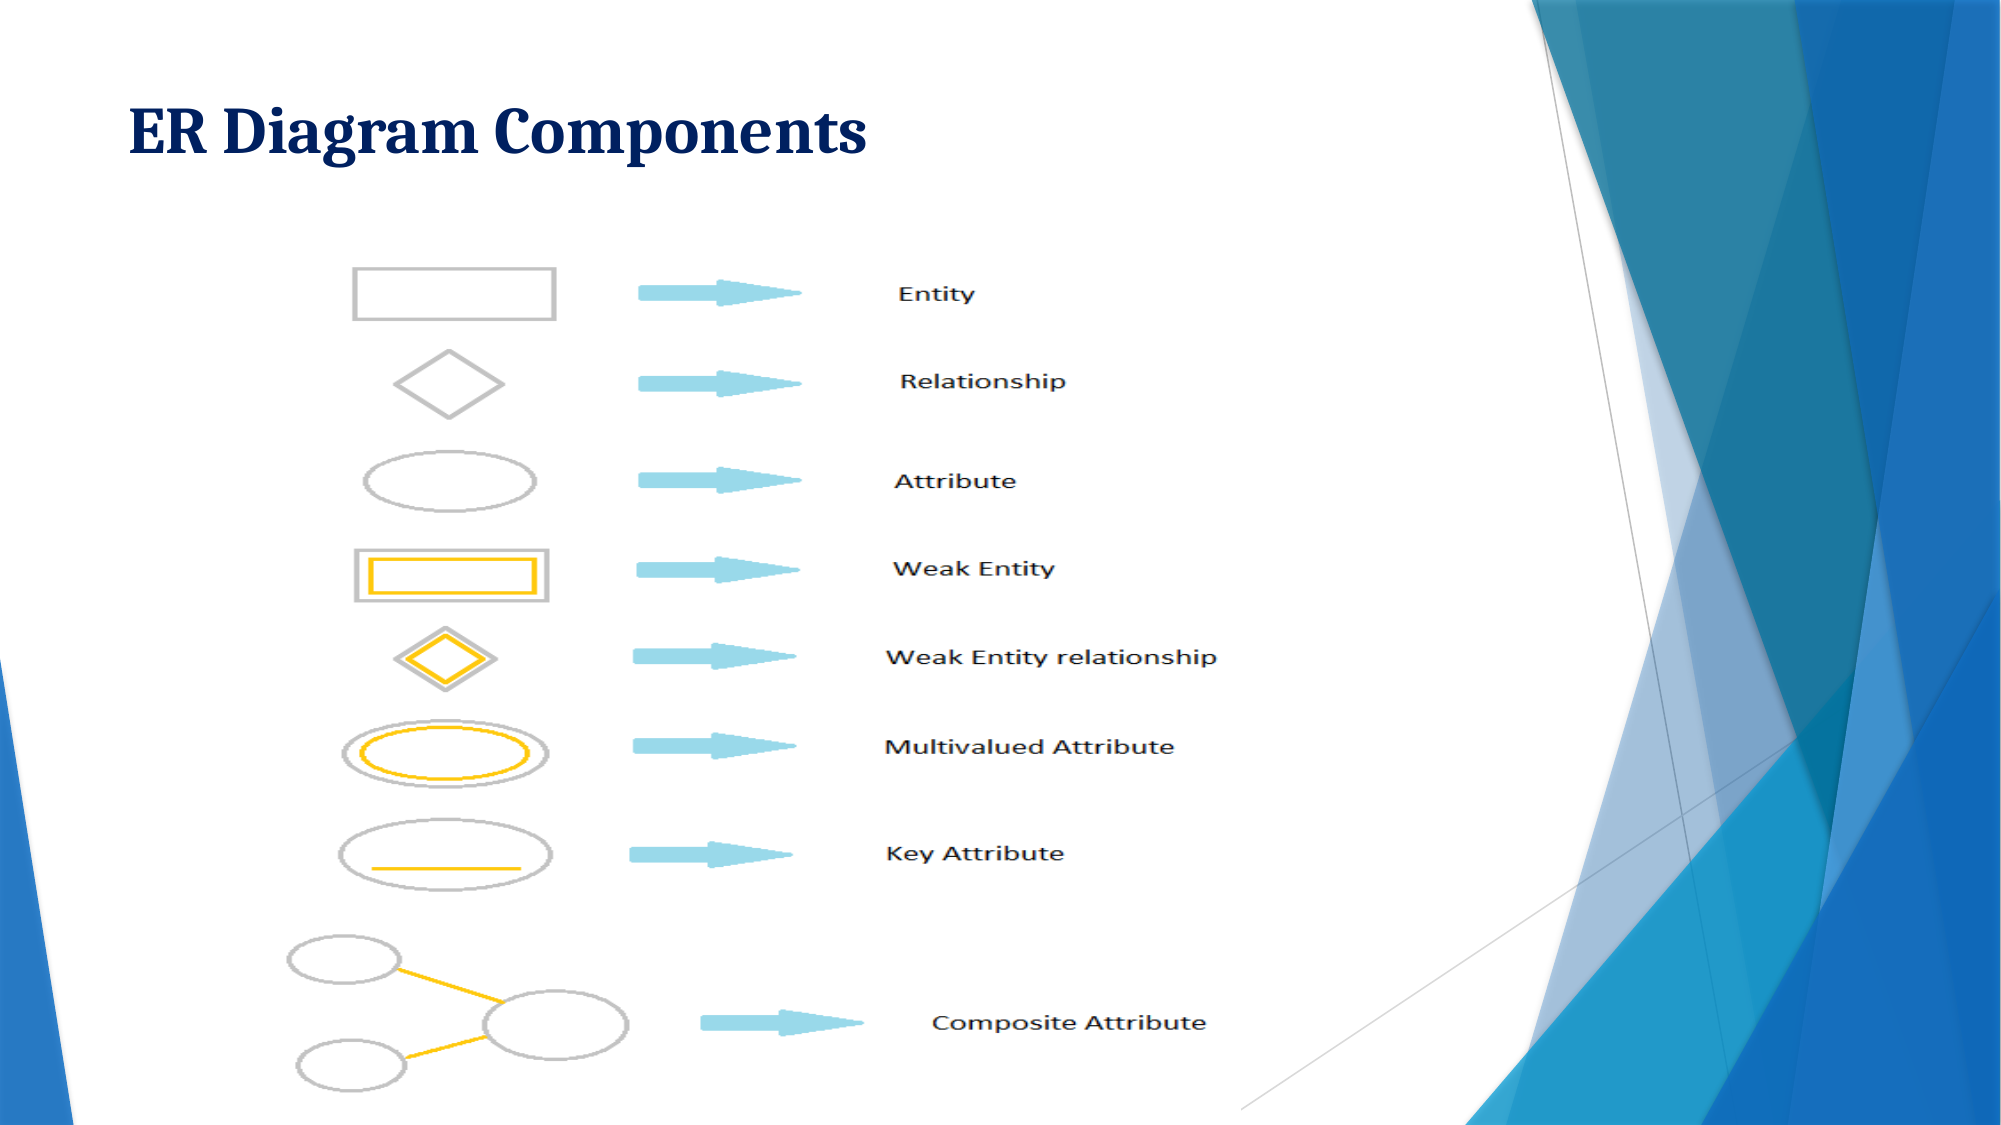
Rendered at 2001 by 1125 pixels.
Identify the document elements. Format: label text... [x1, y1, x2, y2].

picture [174, 227, 1241, 1125]
title ER Diagram Components [113, 78, 1524, 296]
